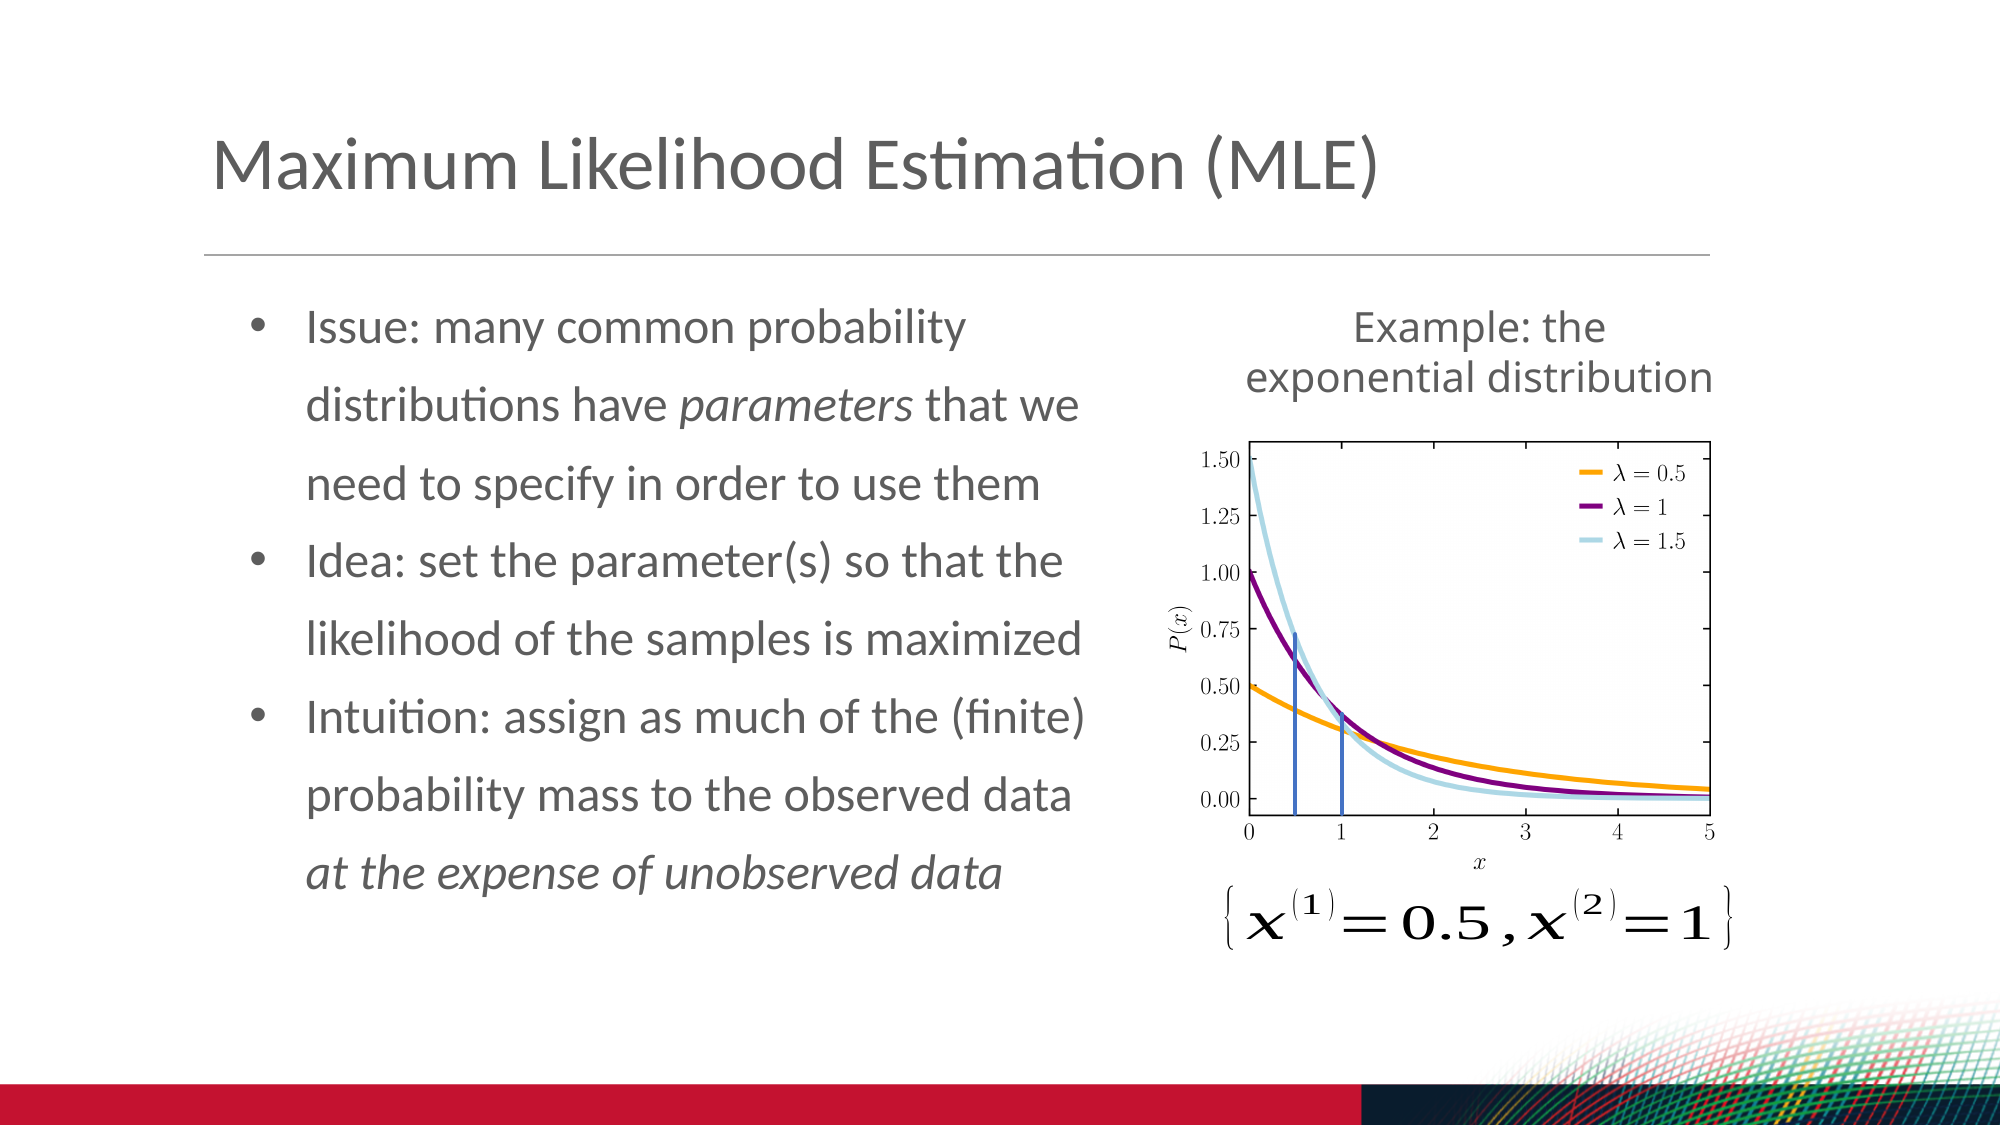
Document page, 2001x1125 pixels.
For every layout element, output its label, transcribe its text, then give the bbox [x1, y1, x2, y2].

picture [1162, 409, 1745, 876]
picture [0, 958, 2000, 1125]
text_box Example: the exponential distribution [1223, 293, 1737, 409]
list Maximum Likelihood Estimation (MLE) [204, 116, 1705, 223]
list Issue: many common probability distributions have parameters that we need to specify in order to use them Idea: set the parameter(s) so that the likelihood of the samples is maximized Intuition: assign as much of the (finite) probability mass to the observed data at the expense of unobserved data [204, 268, 1105, 772]
